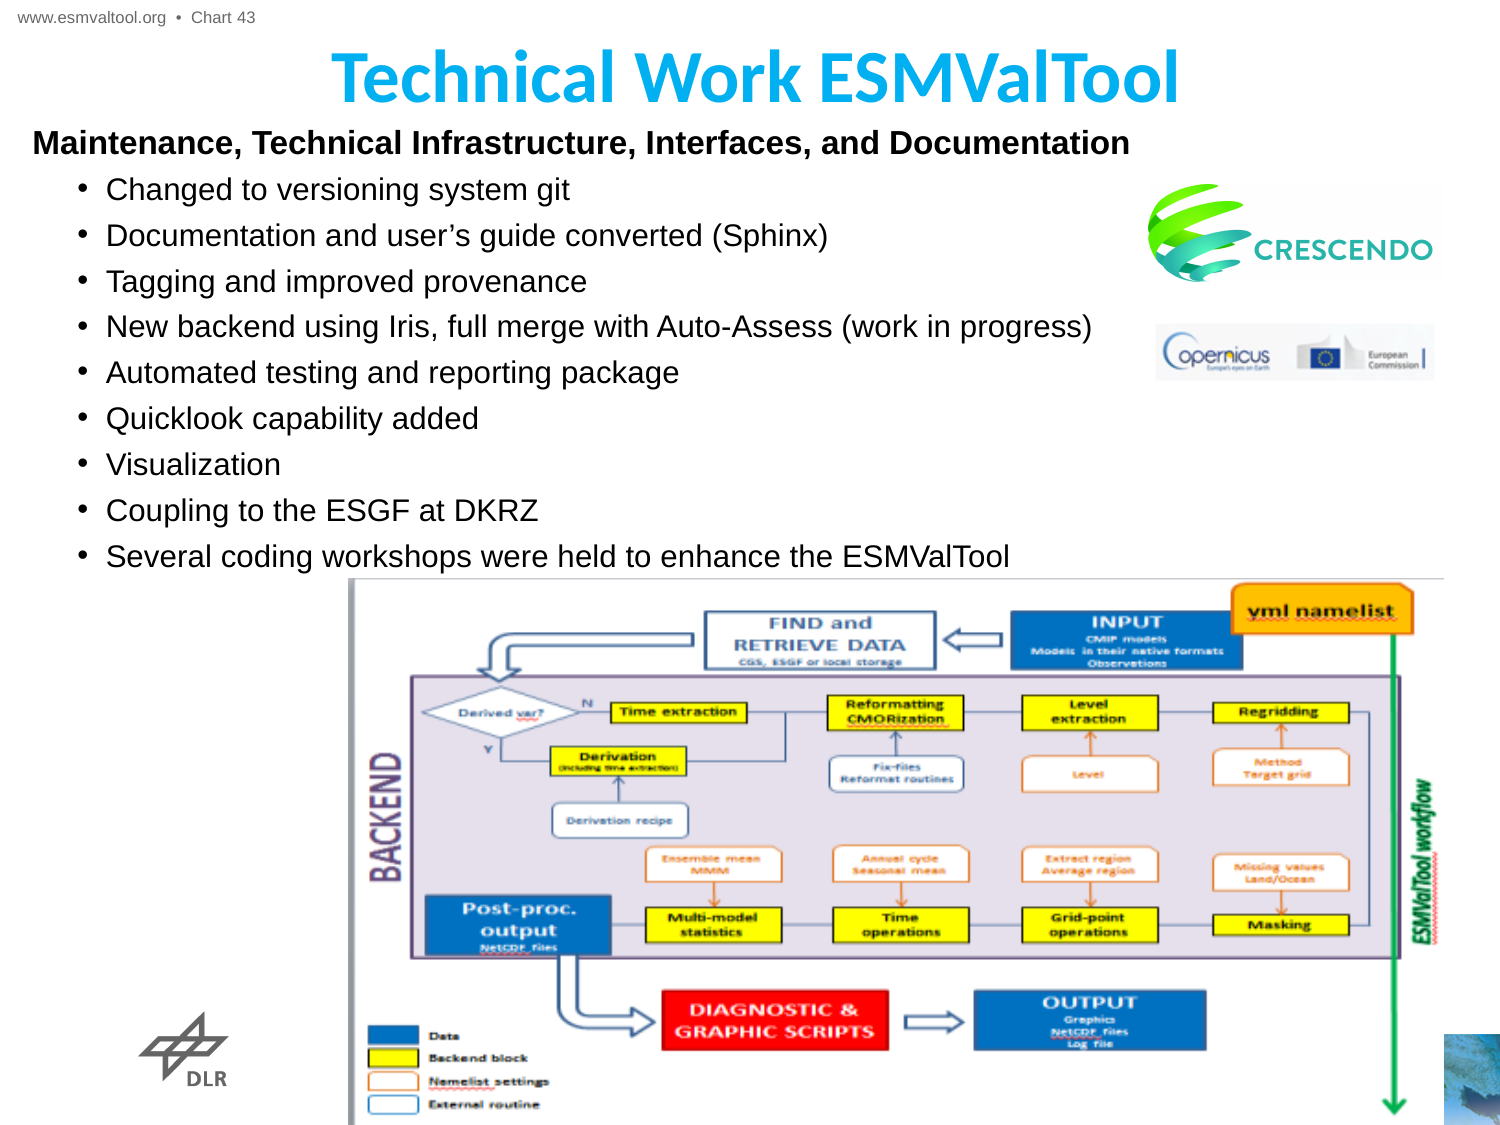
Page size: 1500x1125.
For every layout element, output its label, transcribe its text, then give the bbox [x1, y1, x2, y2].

picture [1147, 315, 1441, 384]
text_box Technical Work ESMValTool [53, 21, 1461, 123]
picture [0, 578, 1500, 1125]
picture [1147, 184, 1444, 282]
text_box Maintenance, Technical Infrastructure, Interfaces, and Documentation Changed to versioning system git Documentation and user’s guide converted (Sphinx) Tagging and improved provenance New backend using Iris, full merge with Auto-Assess (work in progress) Automated testing and reporting package Quicklook capability added Visualization Coupling to the ESGF at DKRZ Several coding workshops were held to enhance the ESMValTool [17, 113, 1441, 581]
